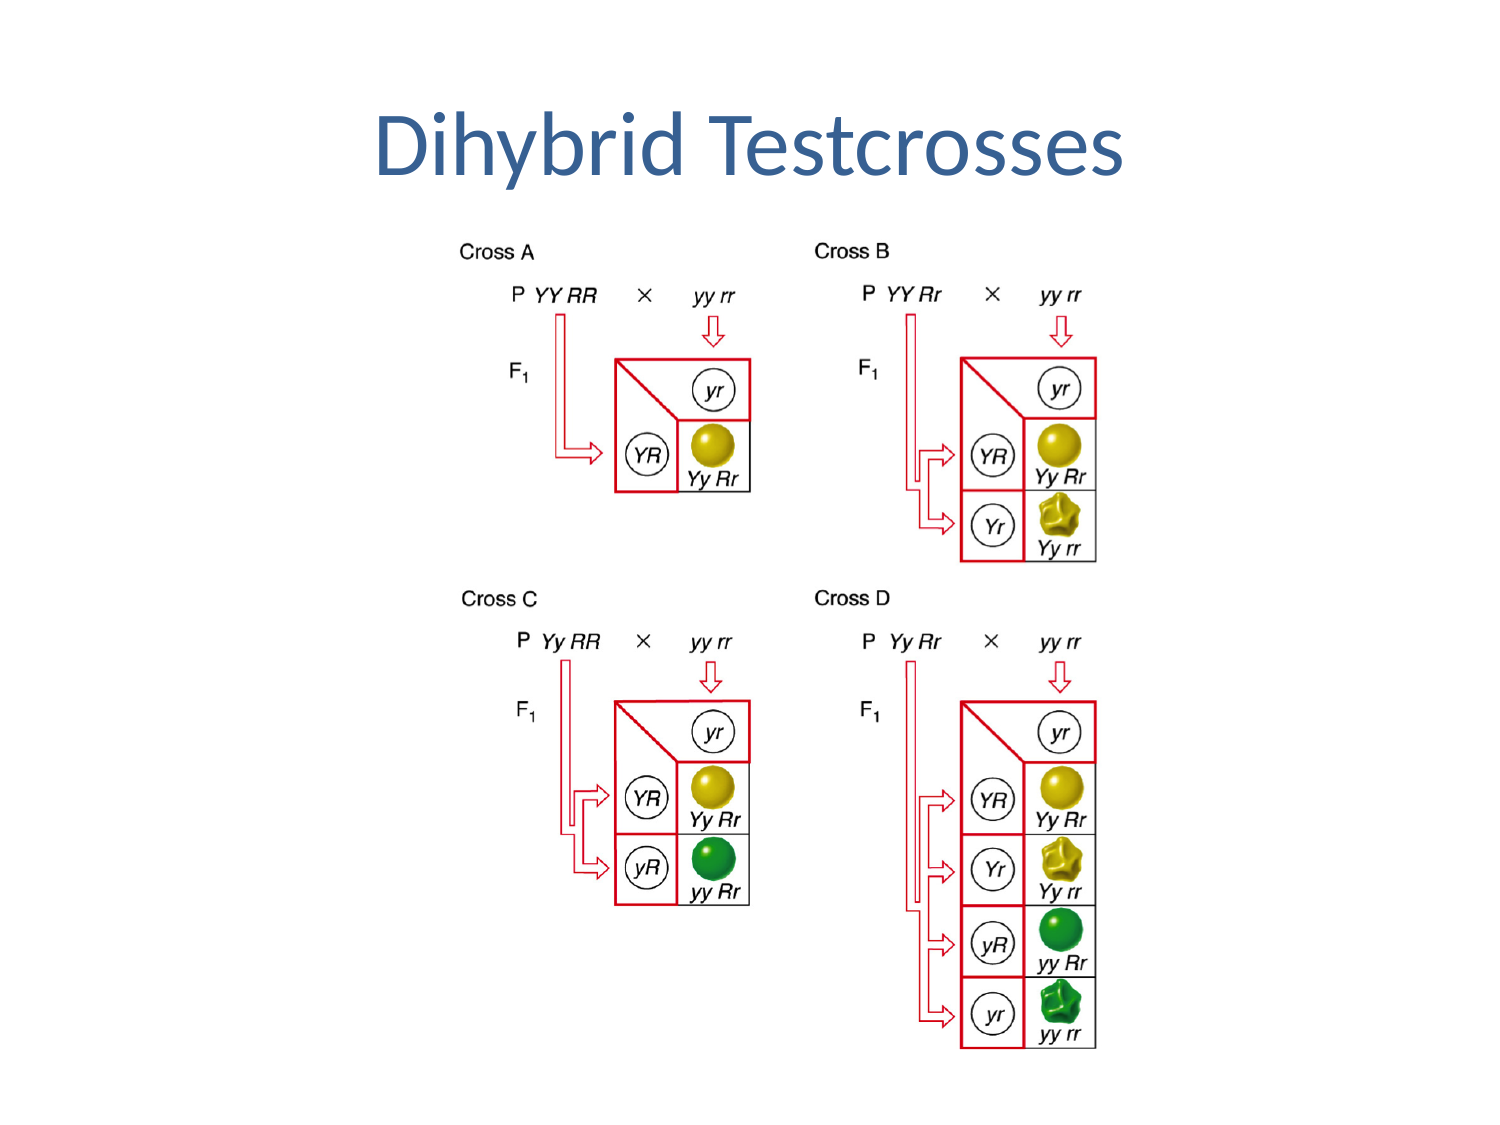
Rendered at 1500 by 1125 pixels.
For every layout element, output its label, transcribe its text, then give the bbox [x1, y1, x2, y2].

picture [396, 232, 1145, 1056]
title Dihybrid Testcrosses [75, 45, 1425, 233]
